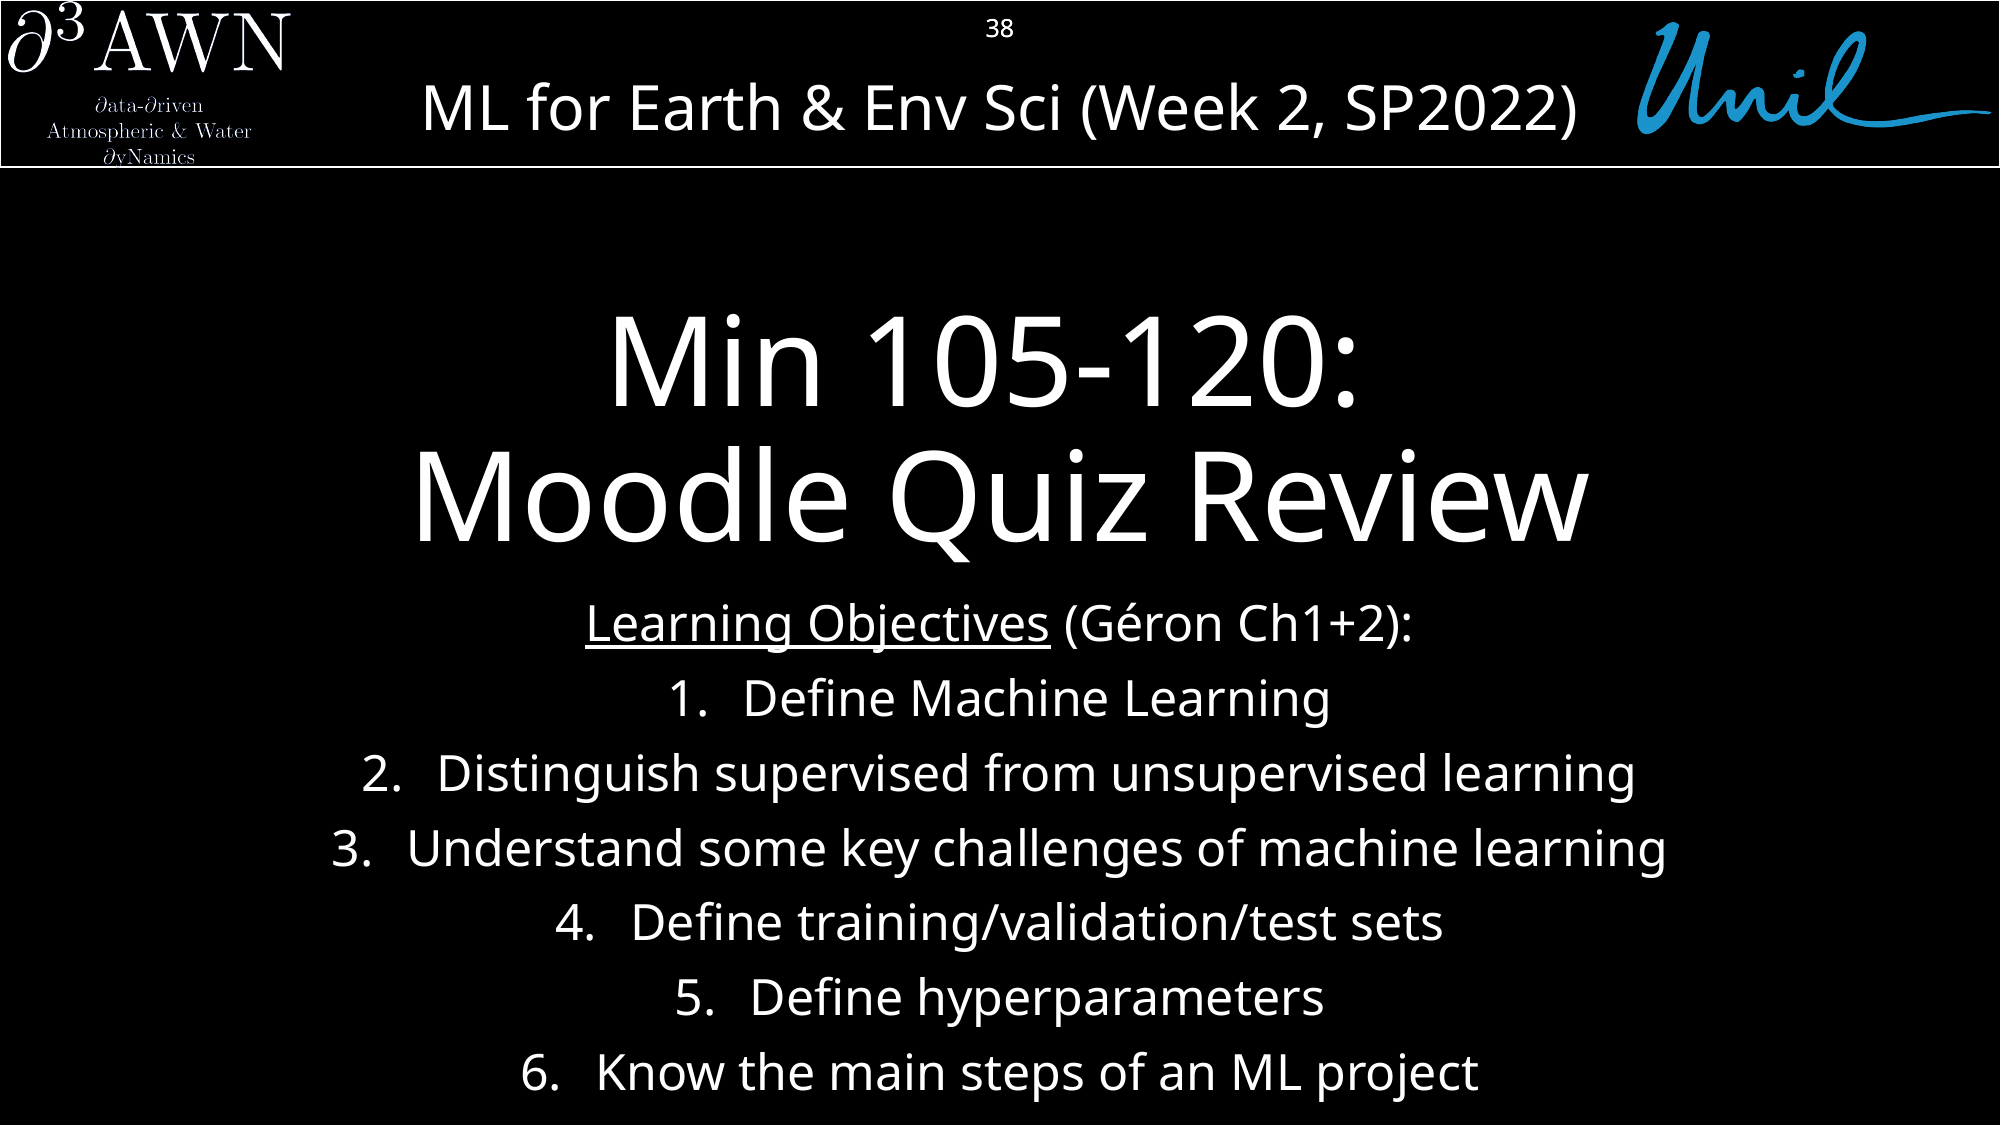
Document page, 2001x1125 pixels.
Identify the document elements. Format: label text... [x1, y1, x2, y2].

slide_number 38 [774, 0, 1225, 60]
picture [0, 0, 298, 168]
subtitle Learning Objectives (Géron Ch1+2): Define Machine Learning Distinguish supervised from unsupervised learning Understand some key challenges of machine learning Define training/validation/test sets Define hyperparameters Know the main steps of an ML project [0, 590, 2000, 1125]
title Min 105-120: Moodle Quiz Review [0, 184, 2000, 576]
picture [1609, 22, 2000, 145]
